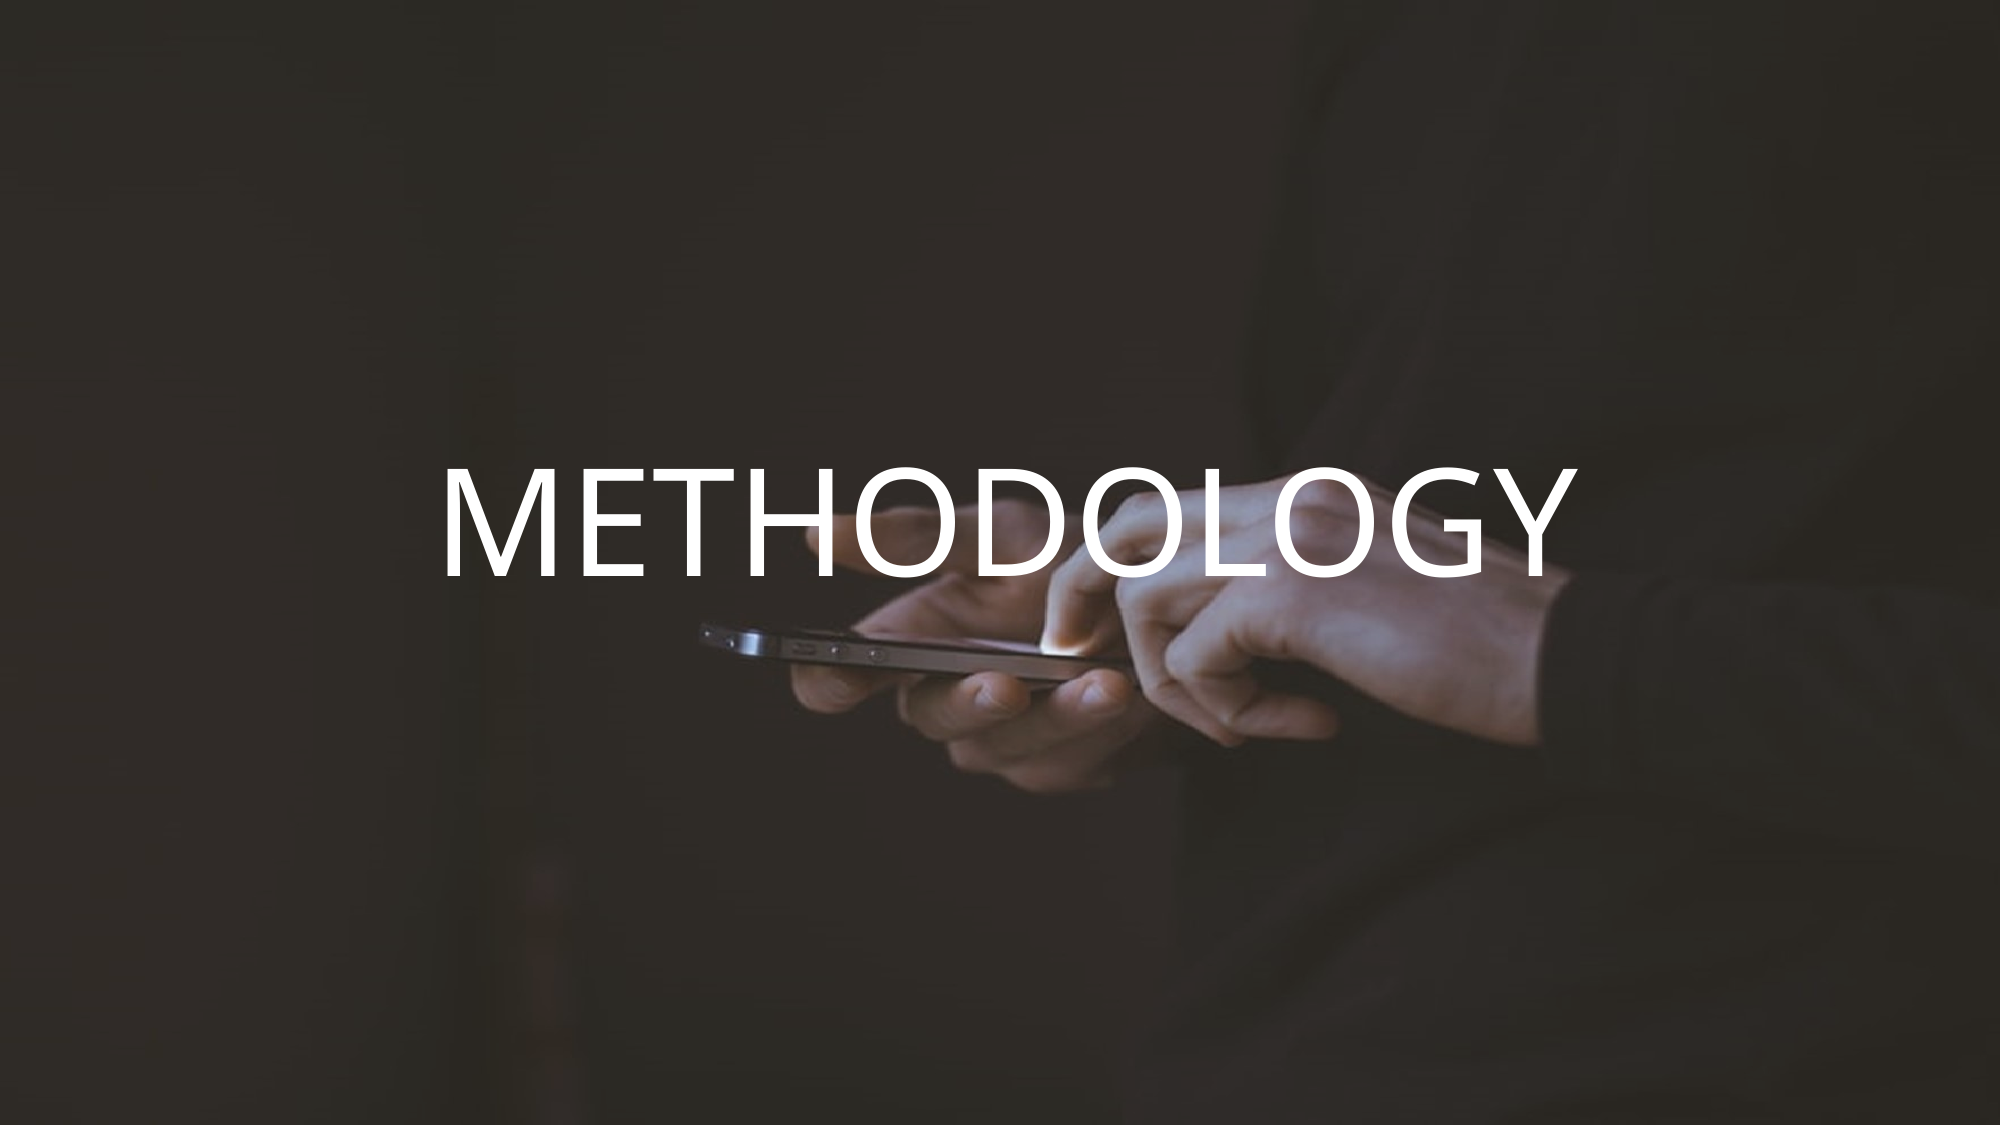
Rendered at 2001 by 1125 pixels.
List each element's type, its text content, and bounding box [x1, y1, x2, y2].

text_box METHODOLOGY [418, 419, 2000, 615]
